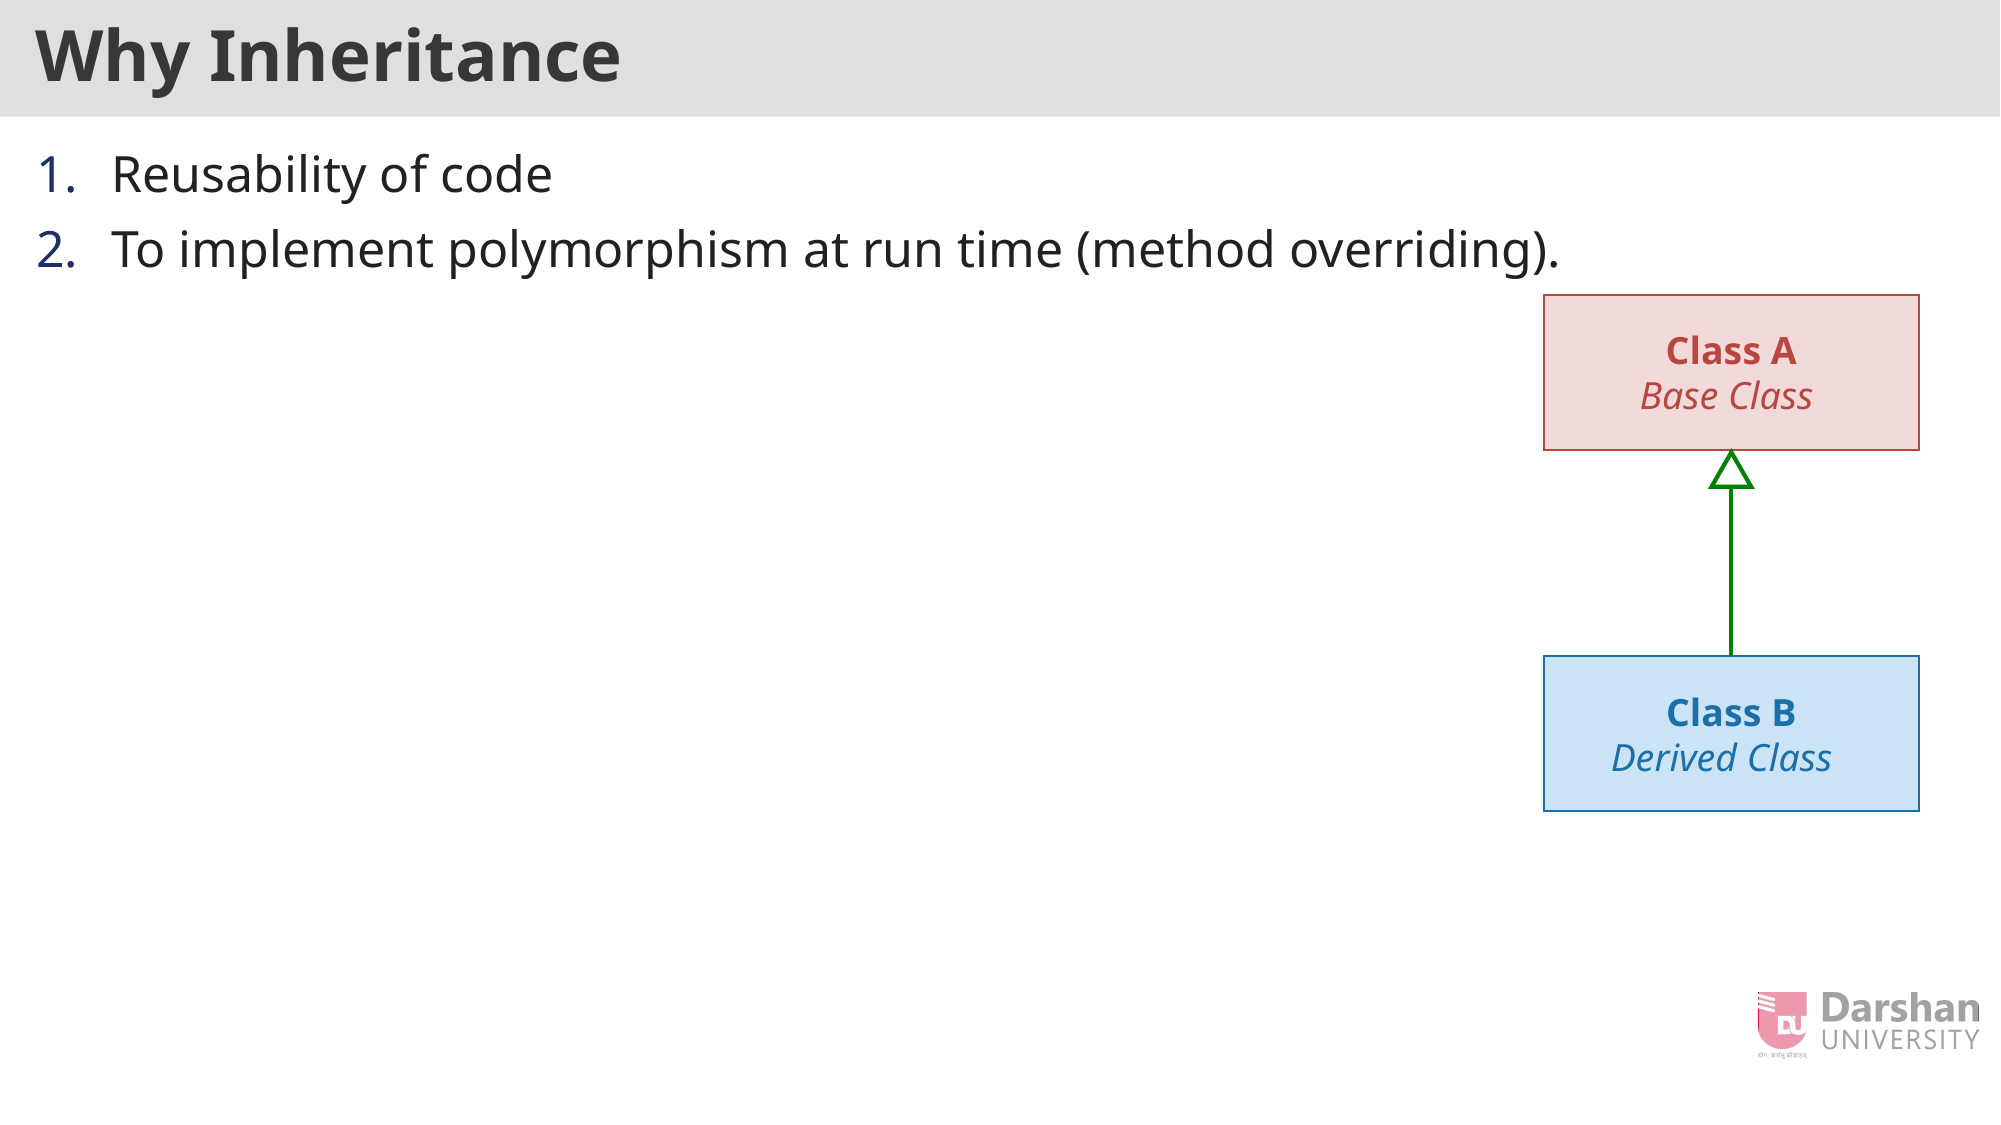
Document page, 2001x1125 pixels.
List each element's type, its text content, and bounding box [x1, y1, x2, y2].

text_box Class B Derived Class [1543, 655, 1920, 812]
text_box [1732, 451, 1753, 488]
text_box [1709, 450, 1731, 488]
title Why Inheritance [0, 0, 2000, 117]
text_box Class A Base Class [1543, 294, 1920, 451]
list Reusability of code To implement polymorphism at run time (method overriding). [21, 141, 1979, 1059]
